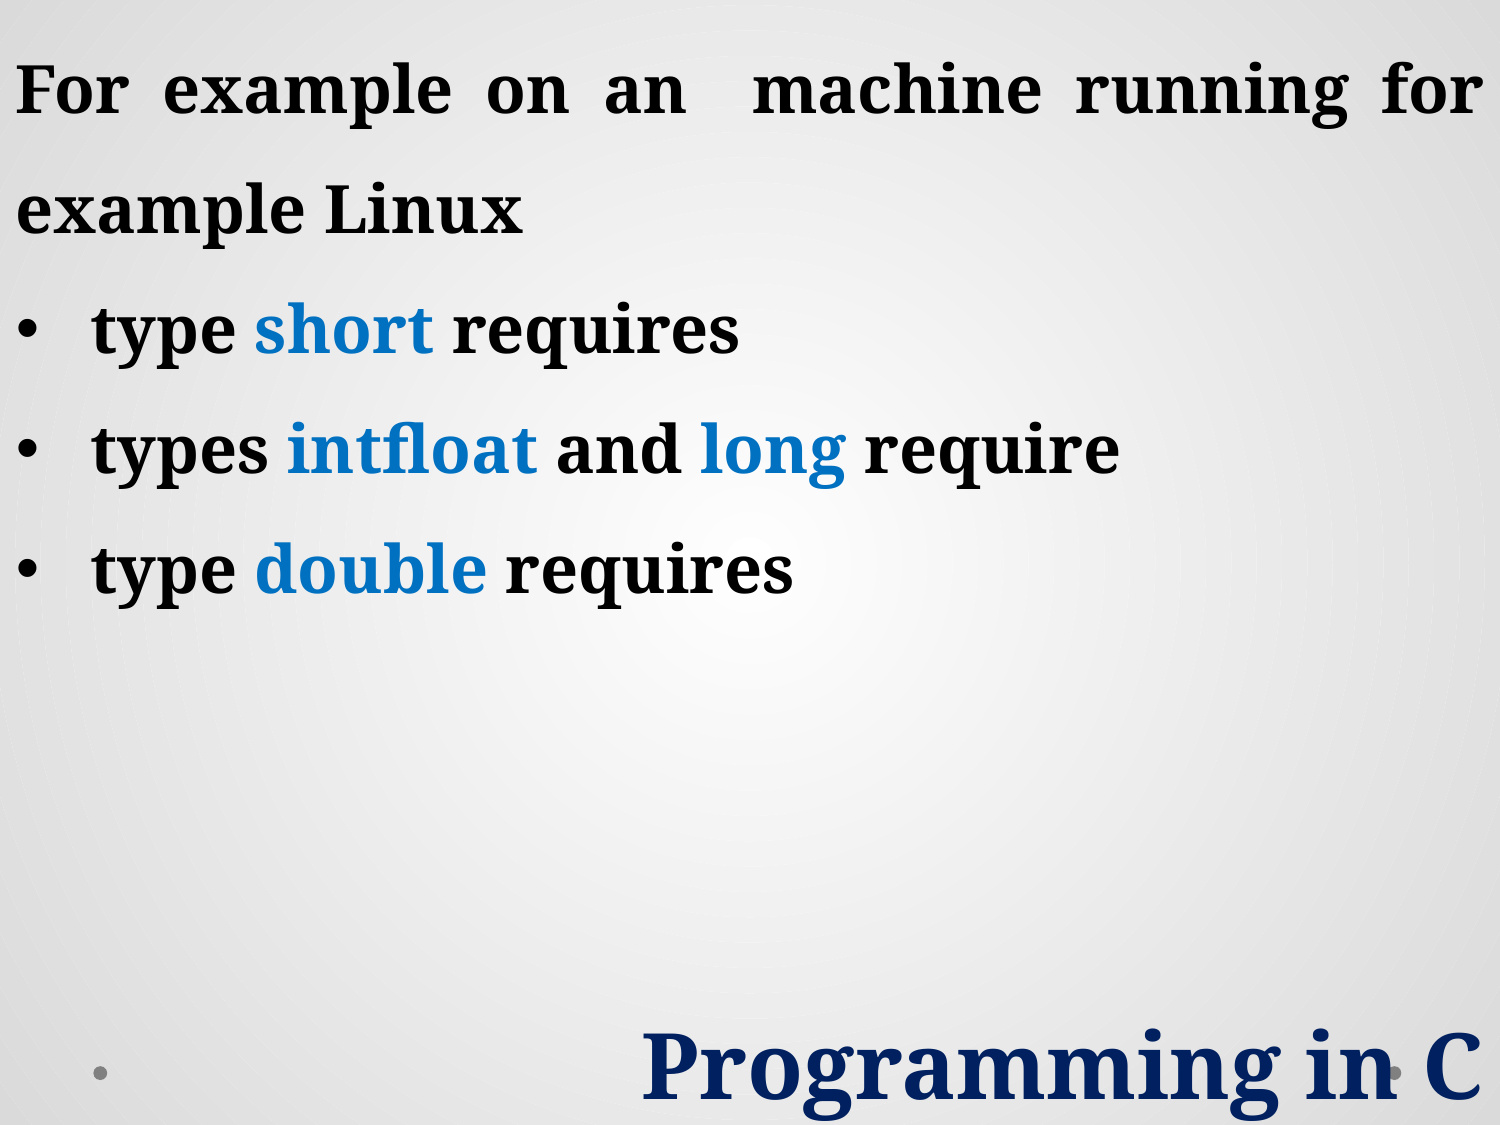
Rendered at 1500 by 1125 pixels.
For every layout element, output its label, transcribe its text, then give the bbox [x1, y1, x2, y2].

text_box Programming in C [0, 1012, 1500, 1125]
